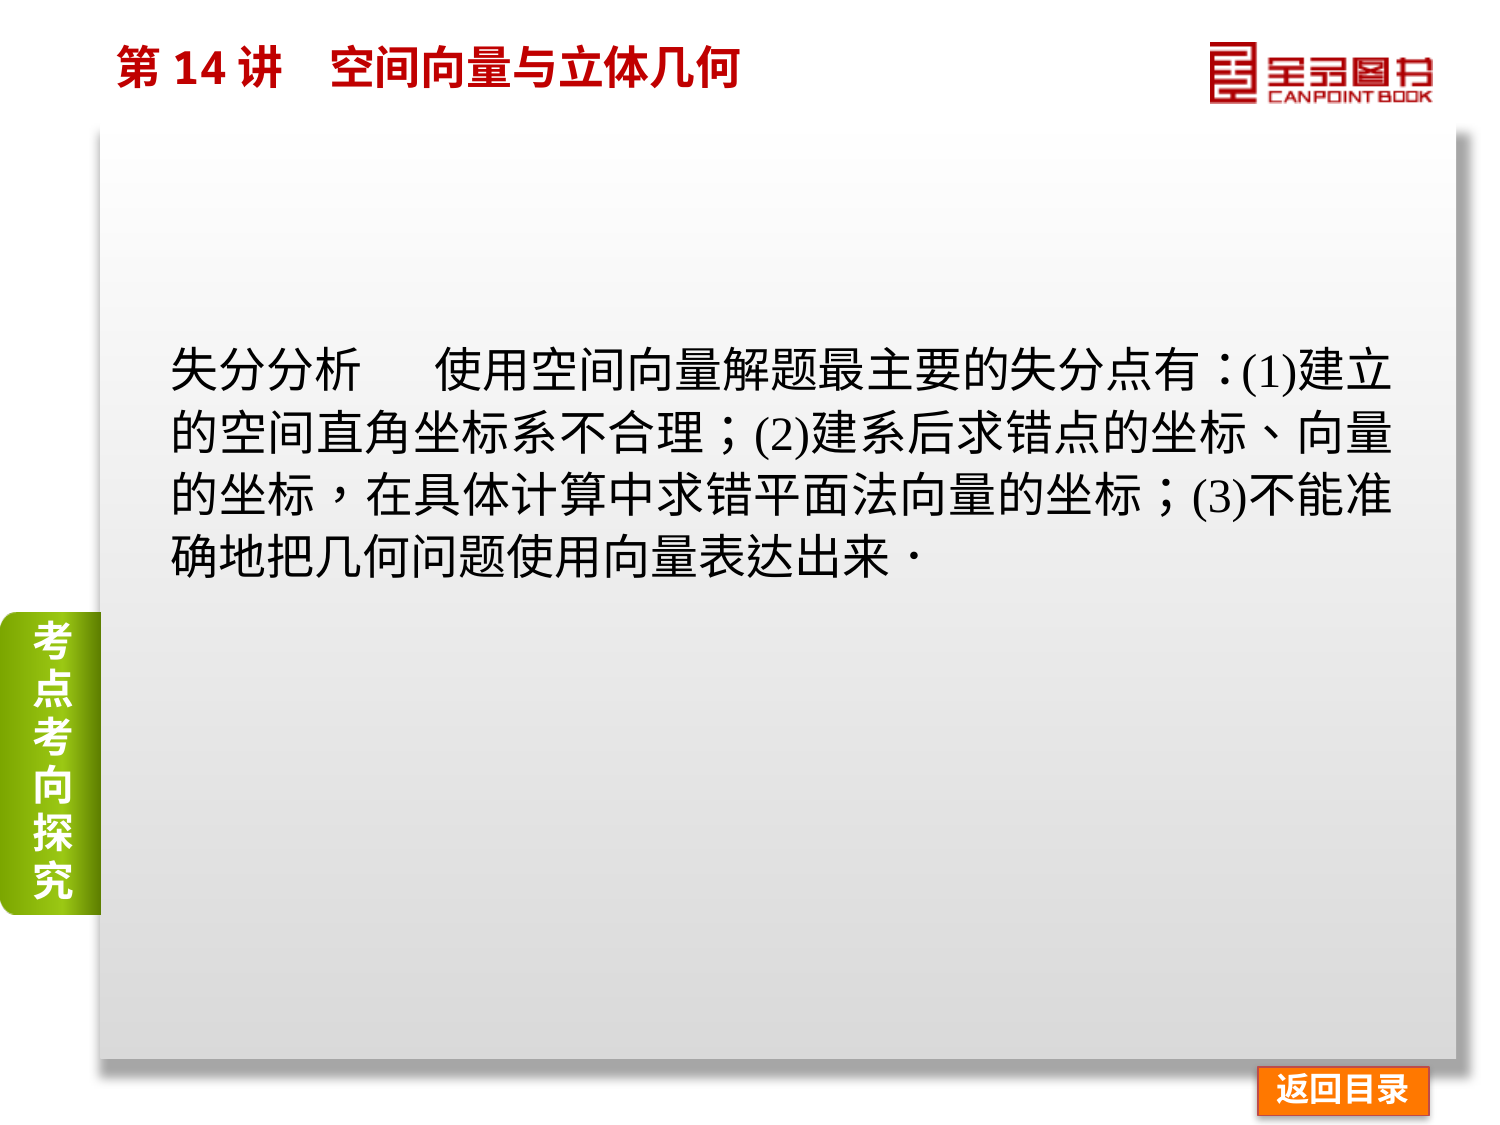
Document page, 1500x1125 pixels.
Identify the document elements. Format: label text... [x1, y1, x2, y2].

picture [0, 612, 101, 915]
picture [1210, 42, 1433, 104]
title 第14讲 空间向量与立体几何 [100, 27, 1199, 106]
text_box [170, 339, 1394, 1125]
text_box 返回目录 [1398, 1066, 1430, 1116]
